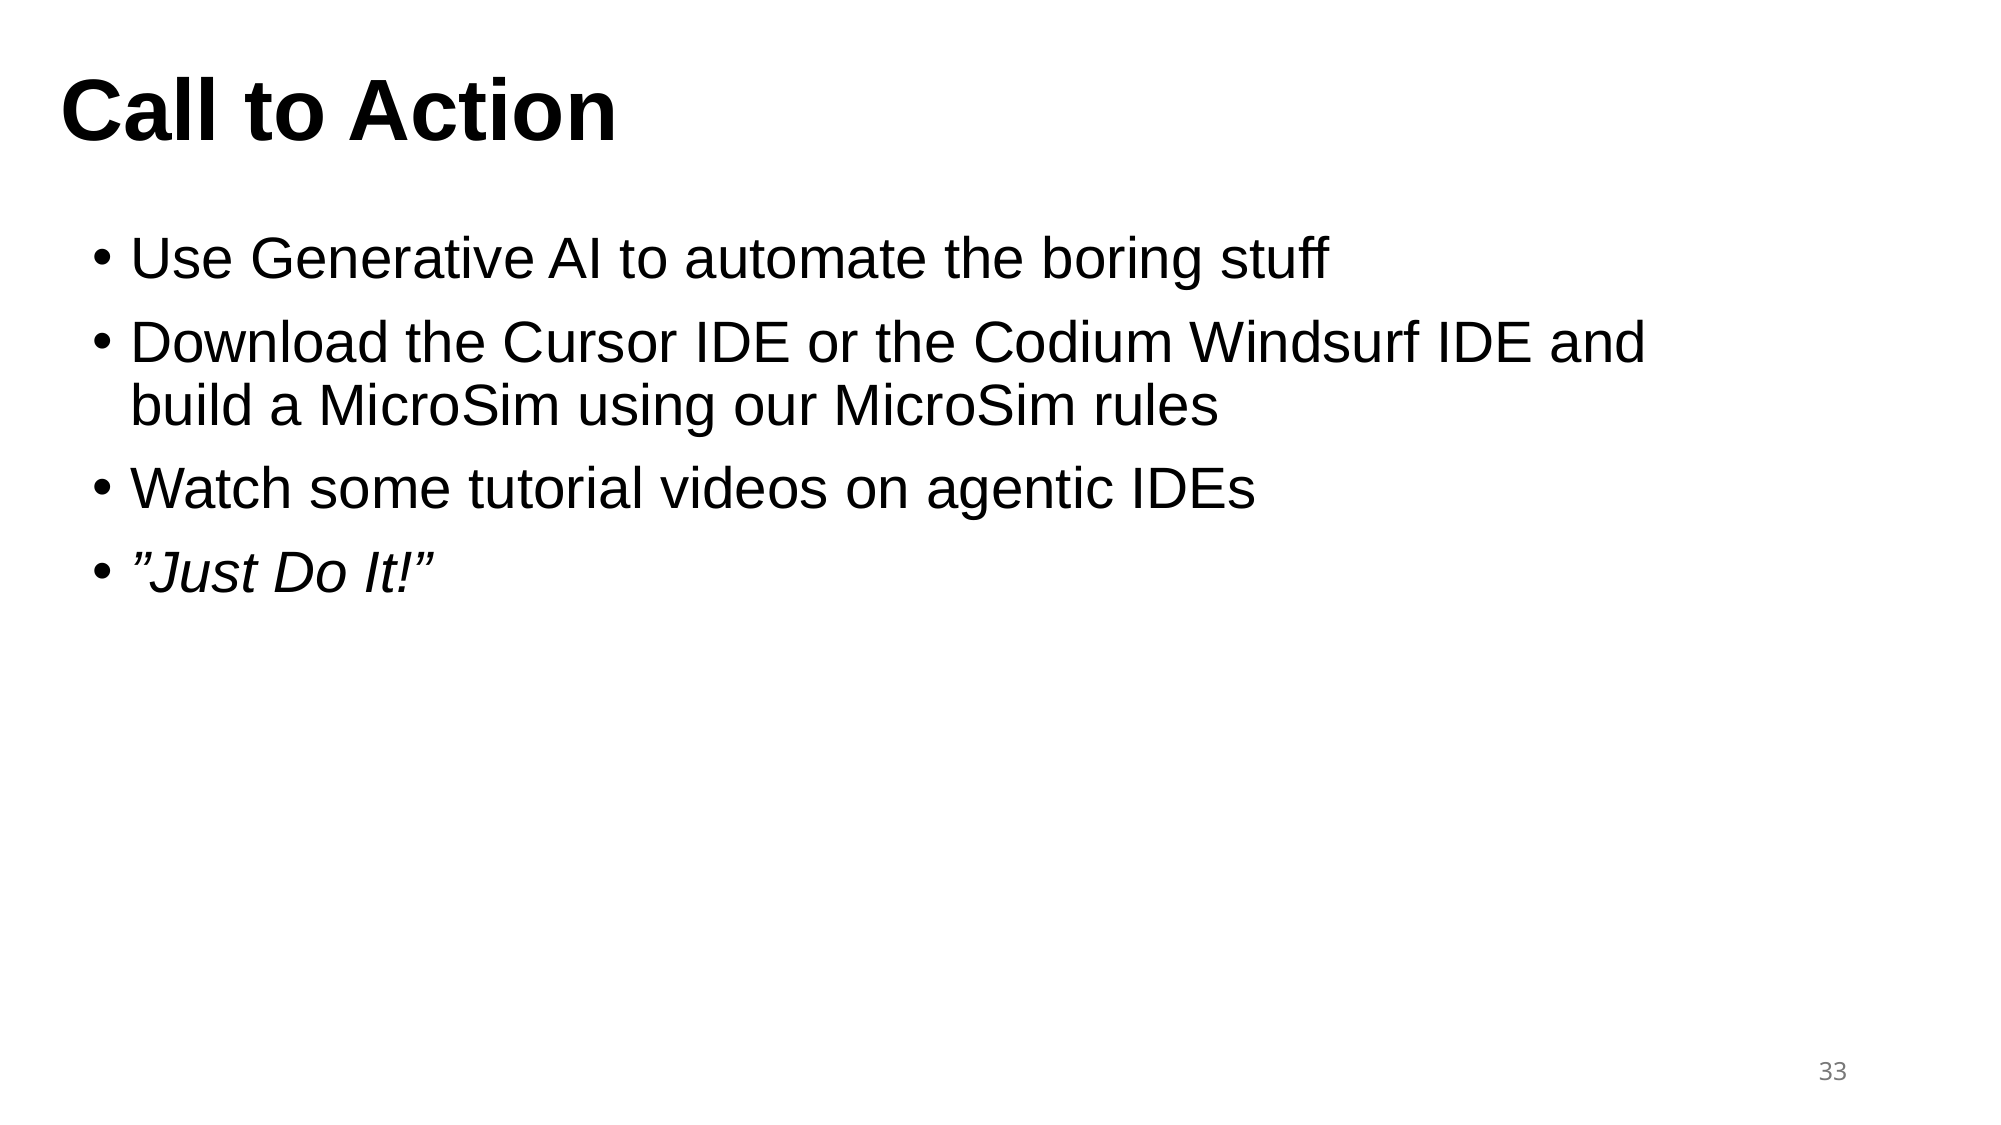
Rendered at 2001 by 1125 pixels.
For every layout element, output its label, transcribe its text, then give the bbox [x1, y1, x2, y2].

title Call to Action [45, 57, 1771, 167]
list Use Generative AI to automate the boring stuff Download the Cursor IDE or the Codium Windsurf IDE and build a MicroSim using our MicroSim rules Watch some tutorial videos on agentic IDEs ”Just Do It!” [77, 220, 1803, 989]
slide_number 33 [1412, 1042, 1863, 1103]
